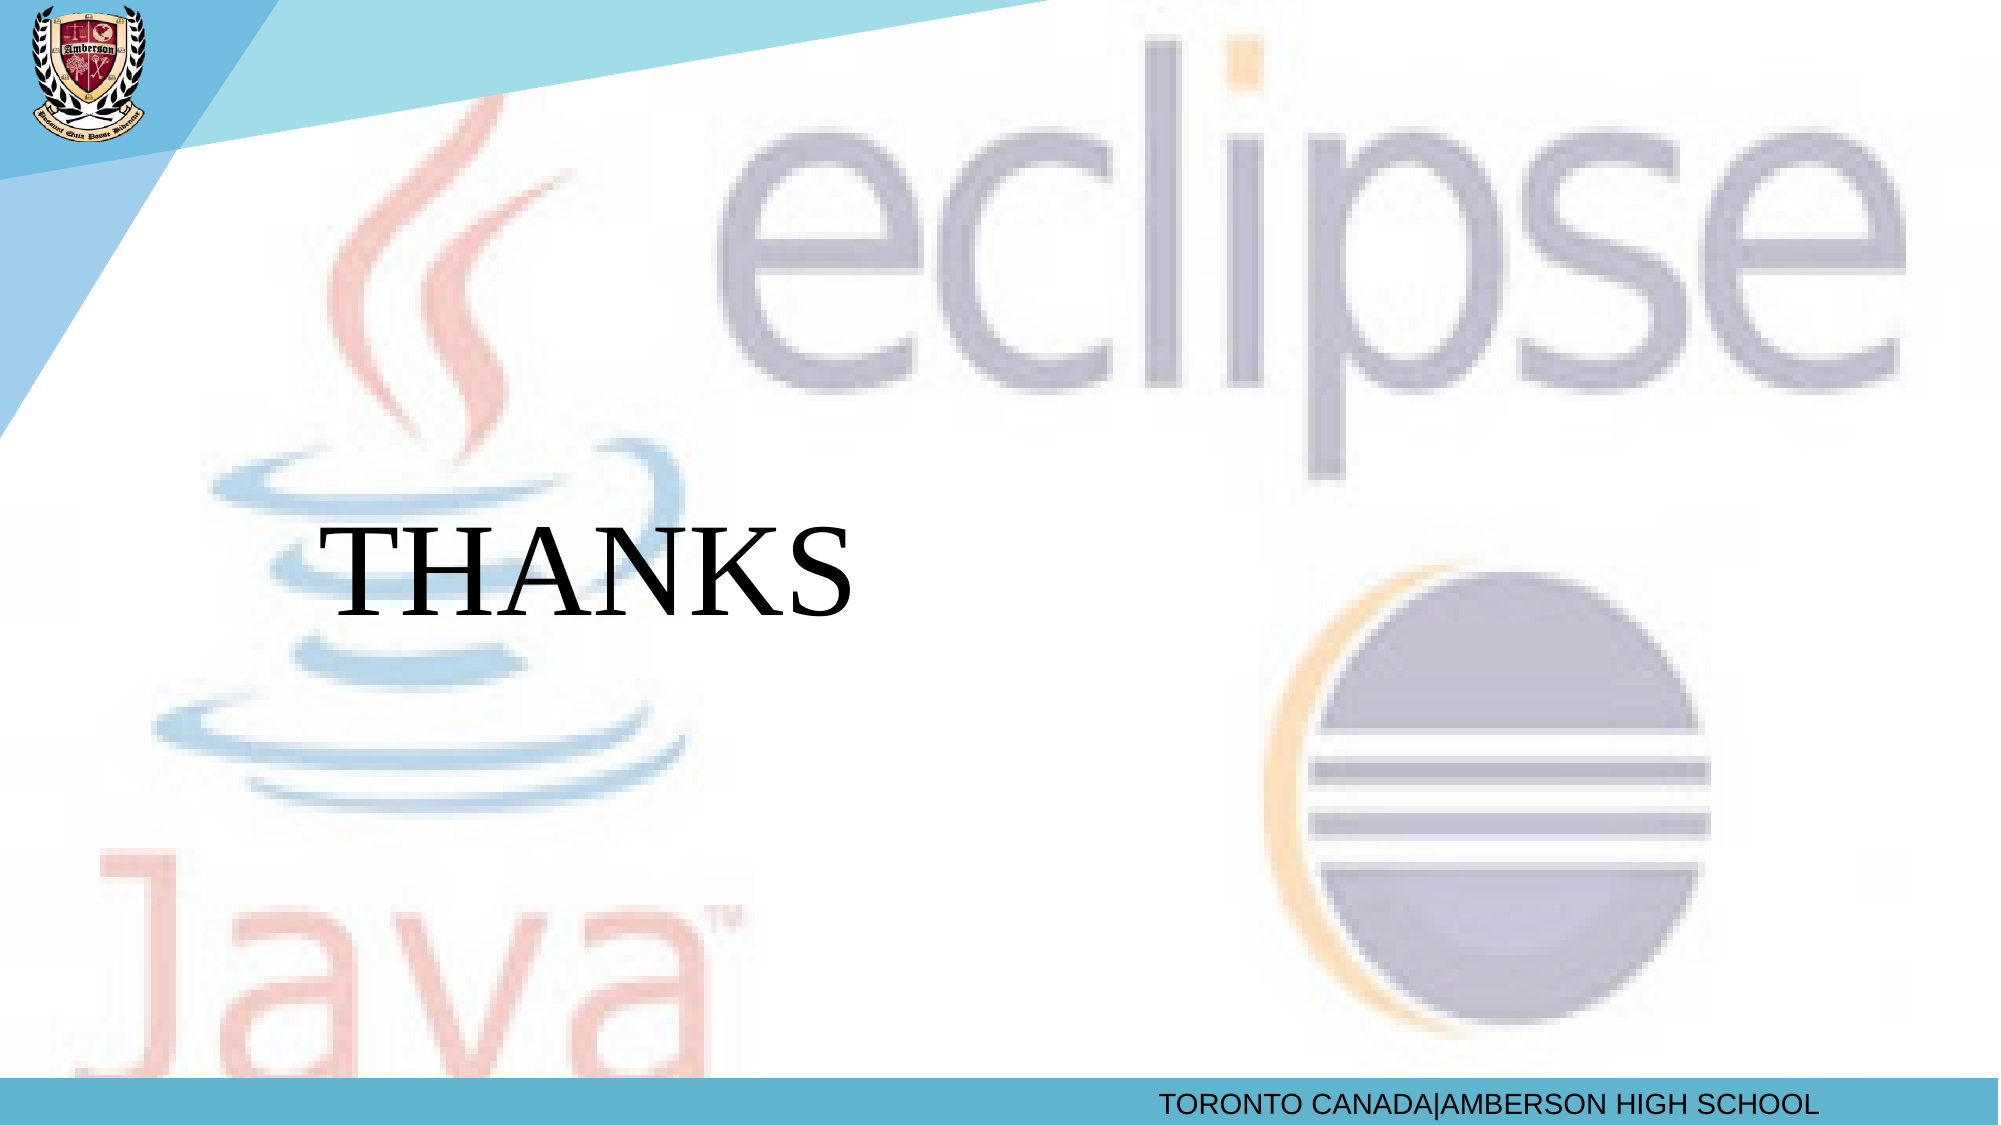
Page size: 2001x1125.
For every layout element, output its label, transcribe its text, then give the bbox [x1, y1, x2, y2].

picture [31, 5, 146, 142]
title THANKS [303, 115, 1697, 1010]
